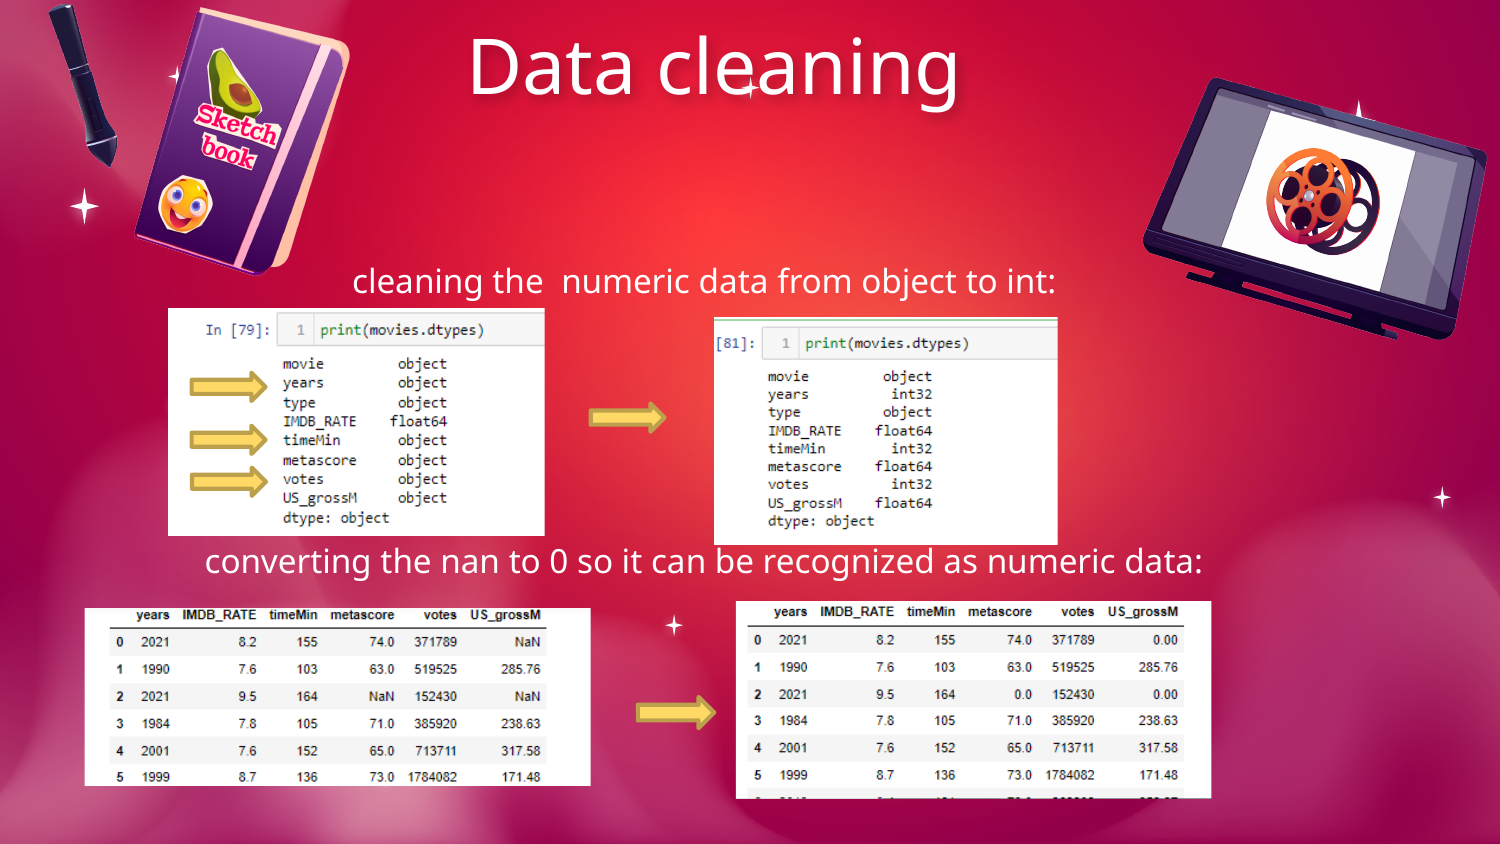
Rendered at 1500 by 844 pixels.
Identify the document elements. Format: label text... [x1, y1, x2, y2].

picture [0, 0, 1500, 844]
title Data cleaning [371, 23, 1057, 104]
text_box [588, 401, 667, 434]
text_box cleaning the numeric data from object to int: converting the nan to 0 so it can be recognized as numeric data: [35, 202, 1352, 678]
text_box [1149, 93, 1491, 328]
text_box [635, 695, 717, 731]
